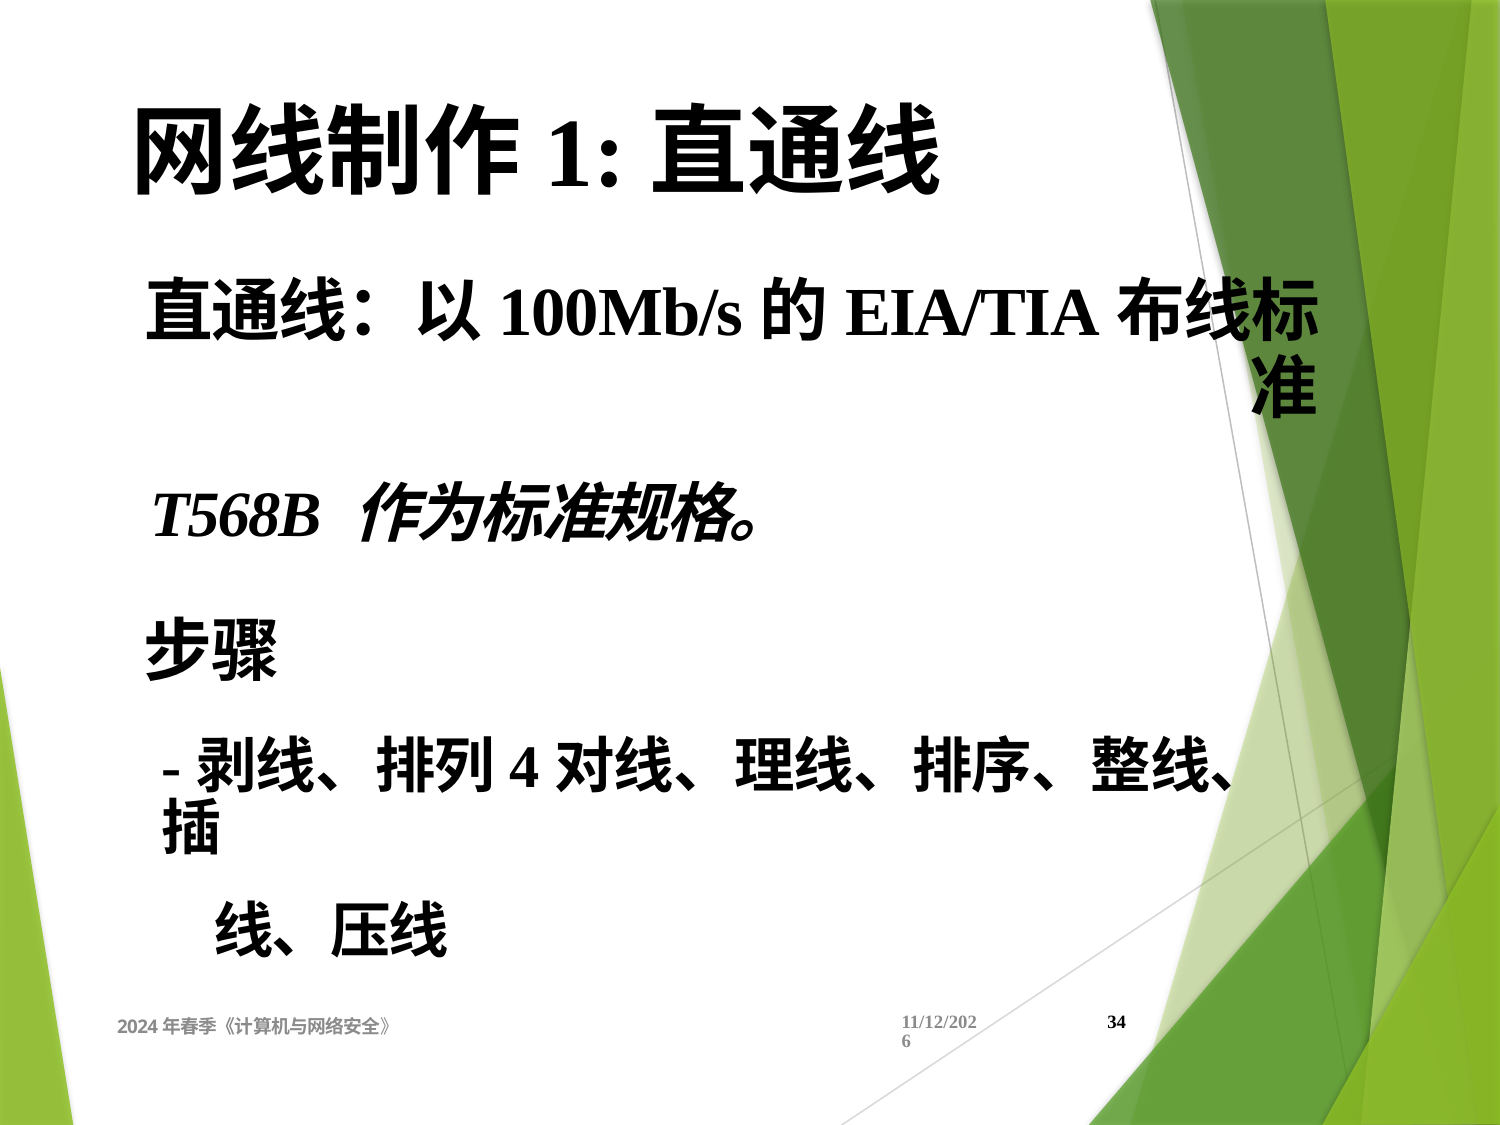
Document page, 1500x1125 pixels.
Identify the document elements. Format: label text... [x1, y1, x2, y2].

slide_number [886, 991, 999, 1051]
footer 2024年春季《计算机与网络安全》 [99, 991, 859, 1051]
slide_number 34 [1057, 991, 1142, 1051]
text_box 网线制作1:直通线 直通线：以100Mb/s的EIA/TIA布线标准 T568B 作为标准规格。 步骤 -剥线、排列4对线、理线、排序、整线、插 线、压线 [128, 93, 1319, 828]
